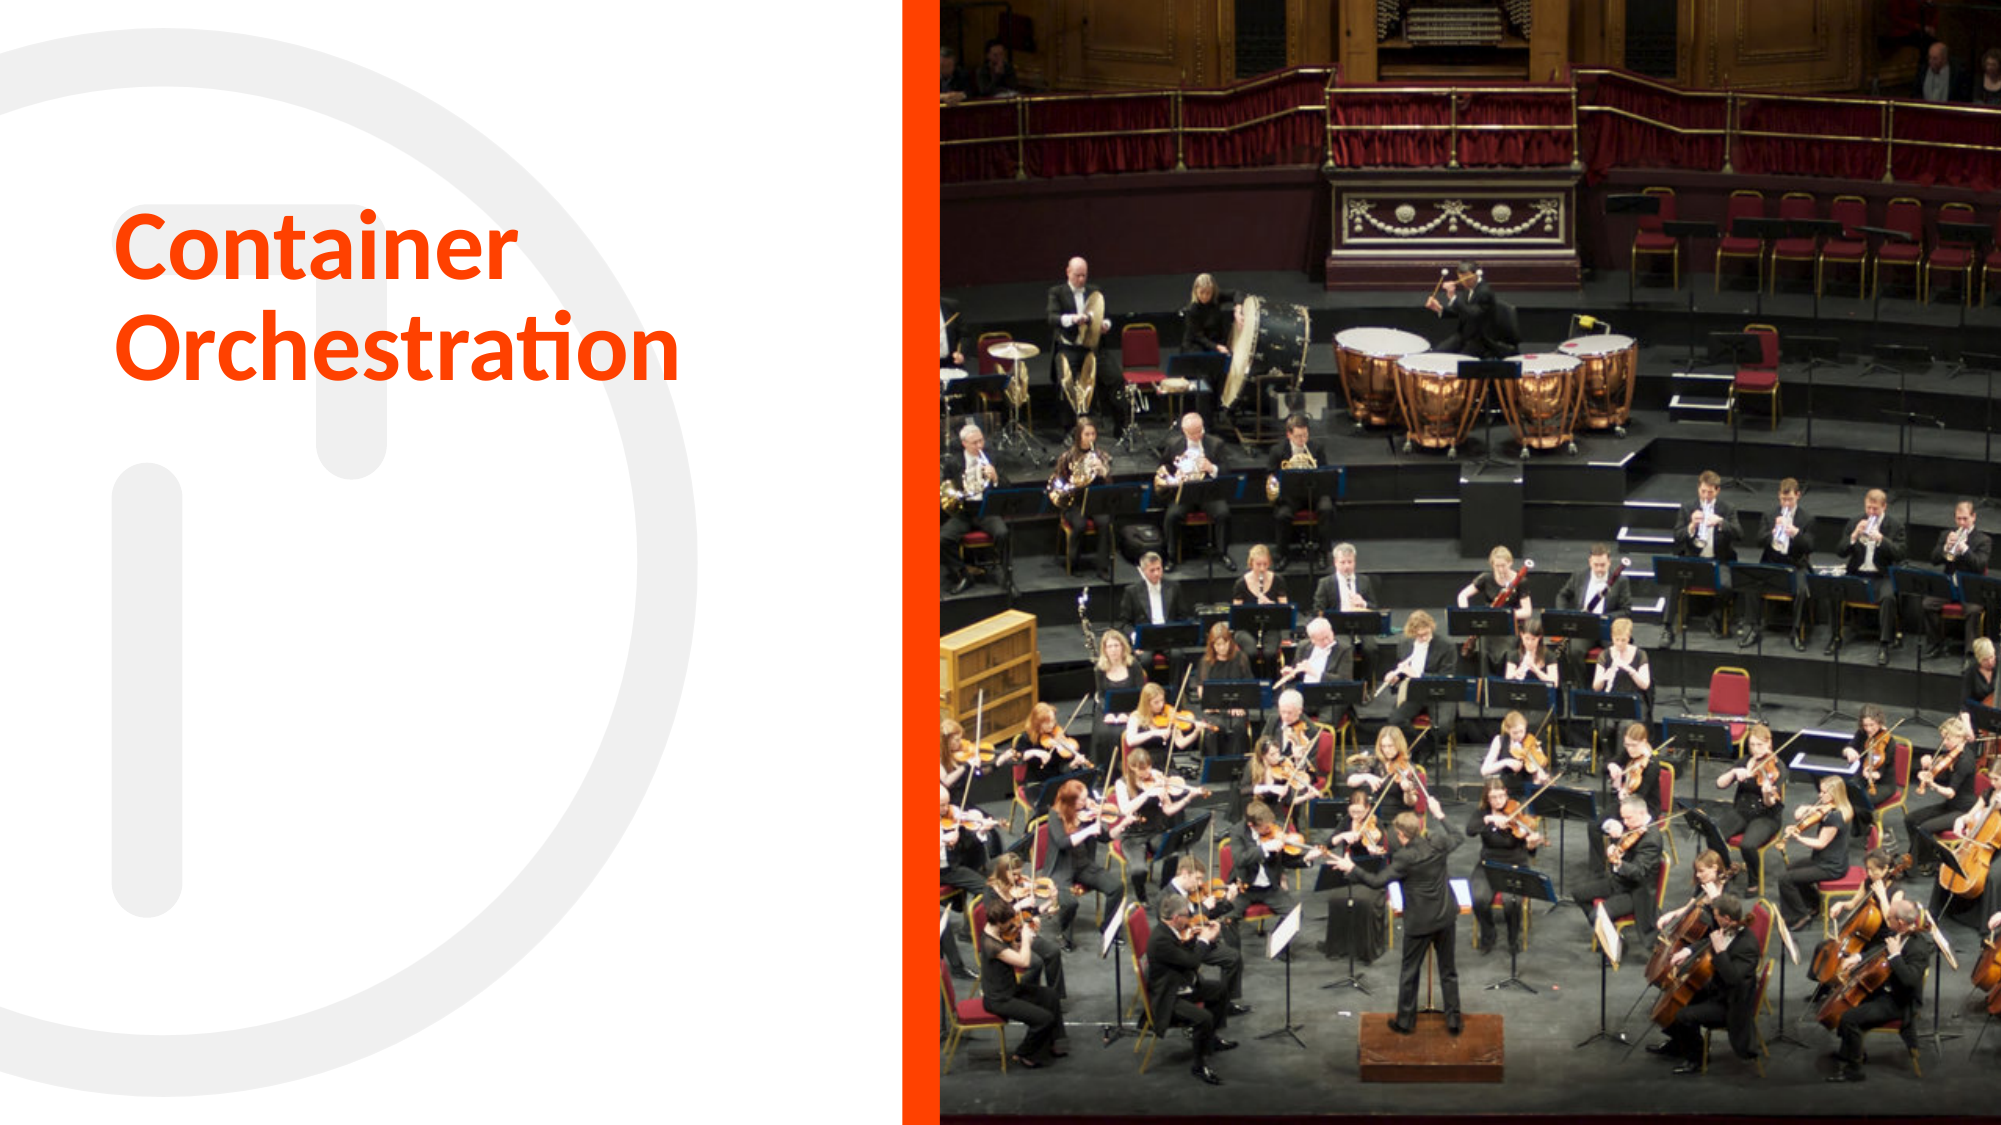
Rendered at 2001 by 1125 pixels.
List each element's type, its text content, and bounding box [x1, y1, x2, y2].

picture [939, 0, 2001, 1125]
picture [0, 28, 698, 1097]
title Container Orchestration [99, 191, 732, 546]
